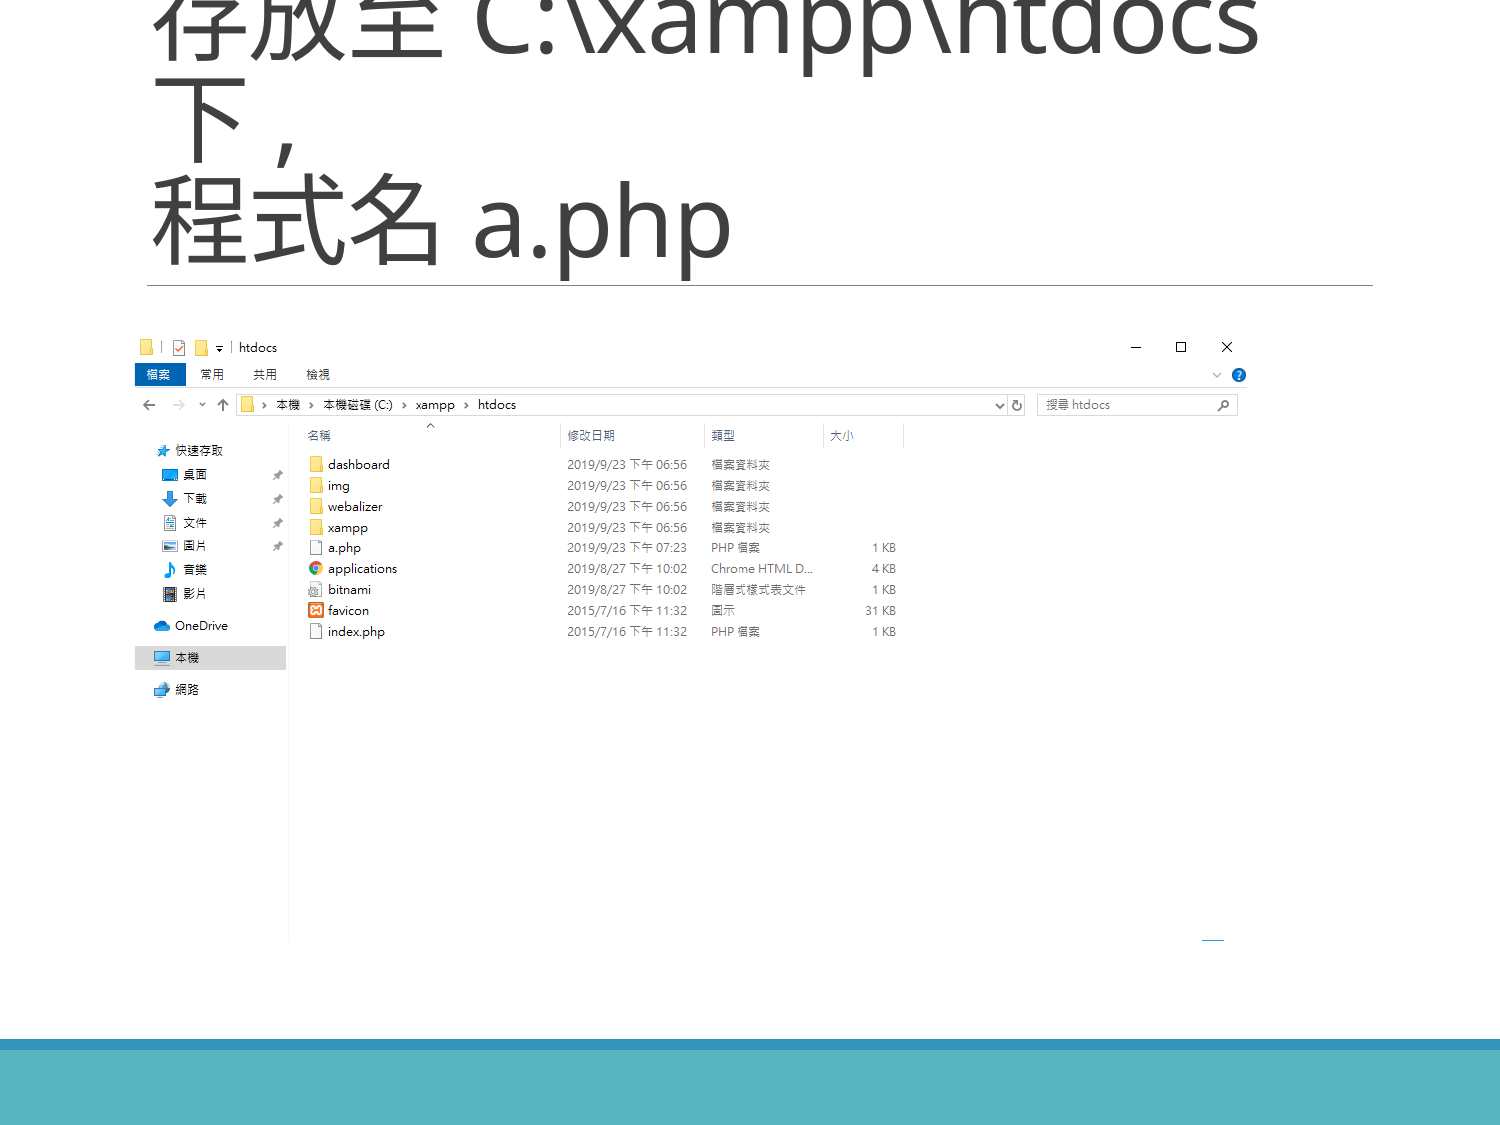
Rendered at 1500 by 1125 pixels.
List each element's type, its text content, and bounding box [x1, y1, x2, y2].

picture [134, 332, 1247, 941]
title 存放至C:\xampp\htdocs下, 程式名a.php [135, 47, 1373, 285]
